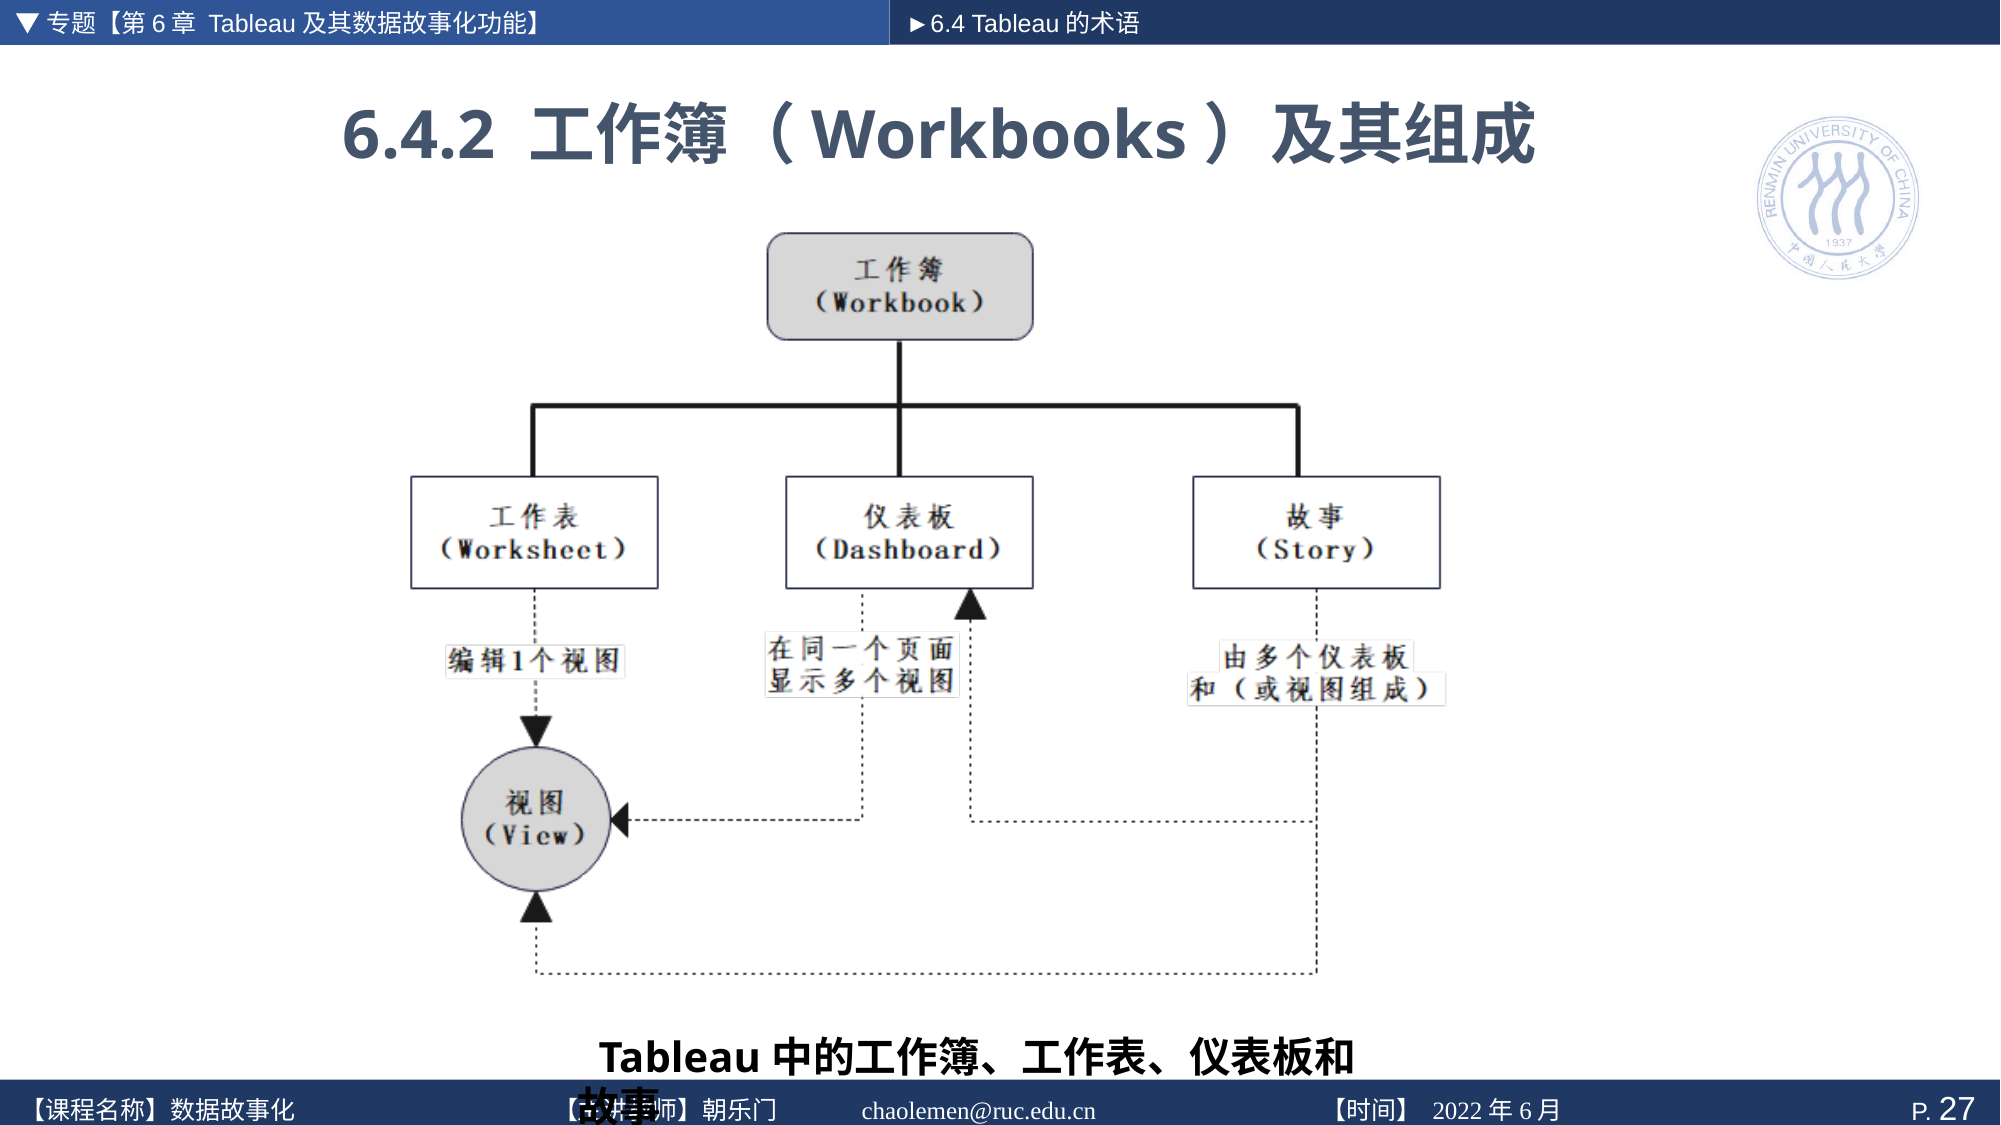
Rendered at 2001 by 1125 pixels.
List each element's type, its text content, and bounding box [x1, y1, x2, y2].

list ▼专题【第6章 Tableau及其数据故事化功能】 [0, 0, 725, 43]
title 6.4.2 工作簿（Workbooks）及其组成 [64, 64, 1816, 200]
picture [409, 231, 1453, 992]
list ►6.4 Tableau的术语 [890, 0, 1249, 43]
text_box Tableau中的工作簿、工作表、仪表板和故事 [563, 1023, 1397, 1125]
